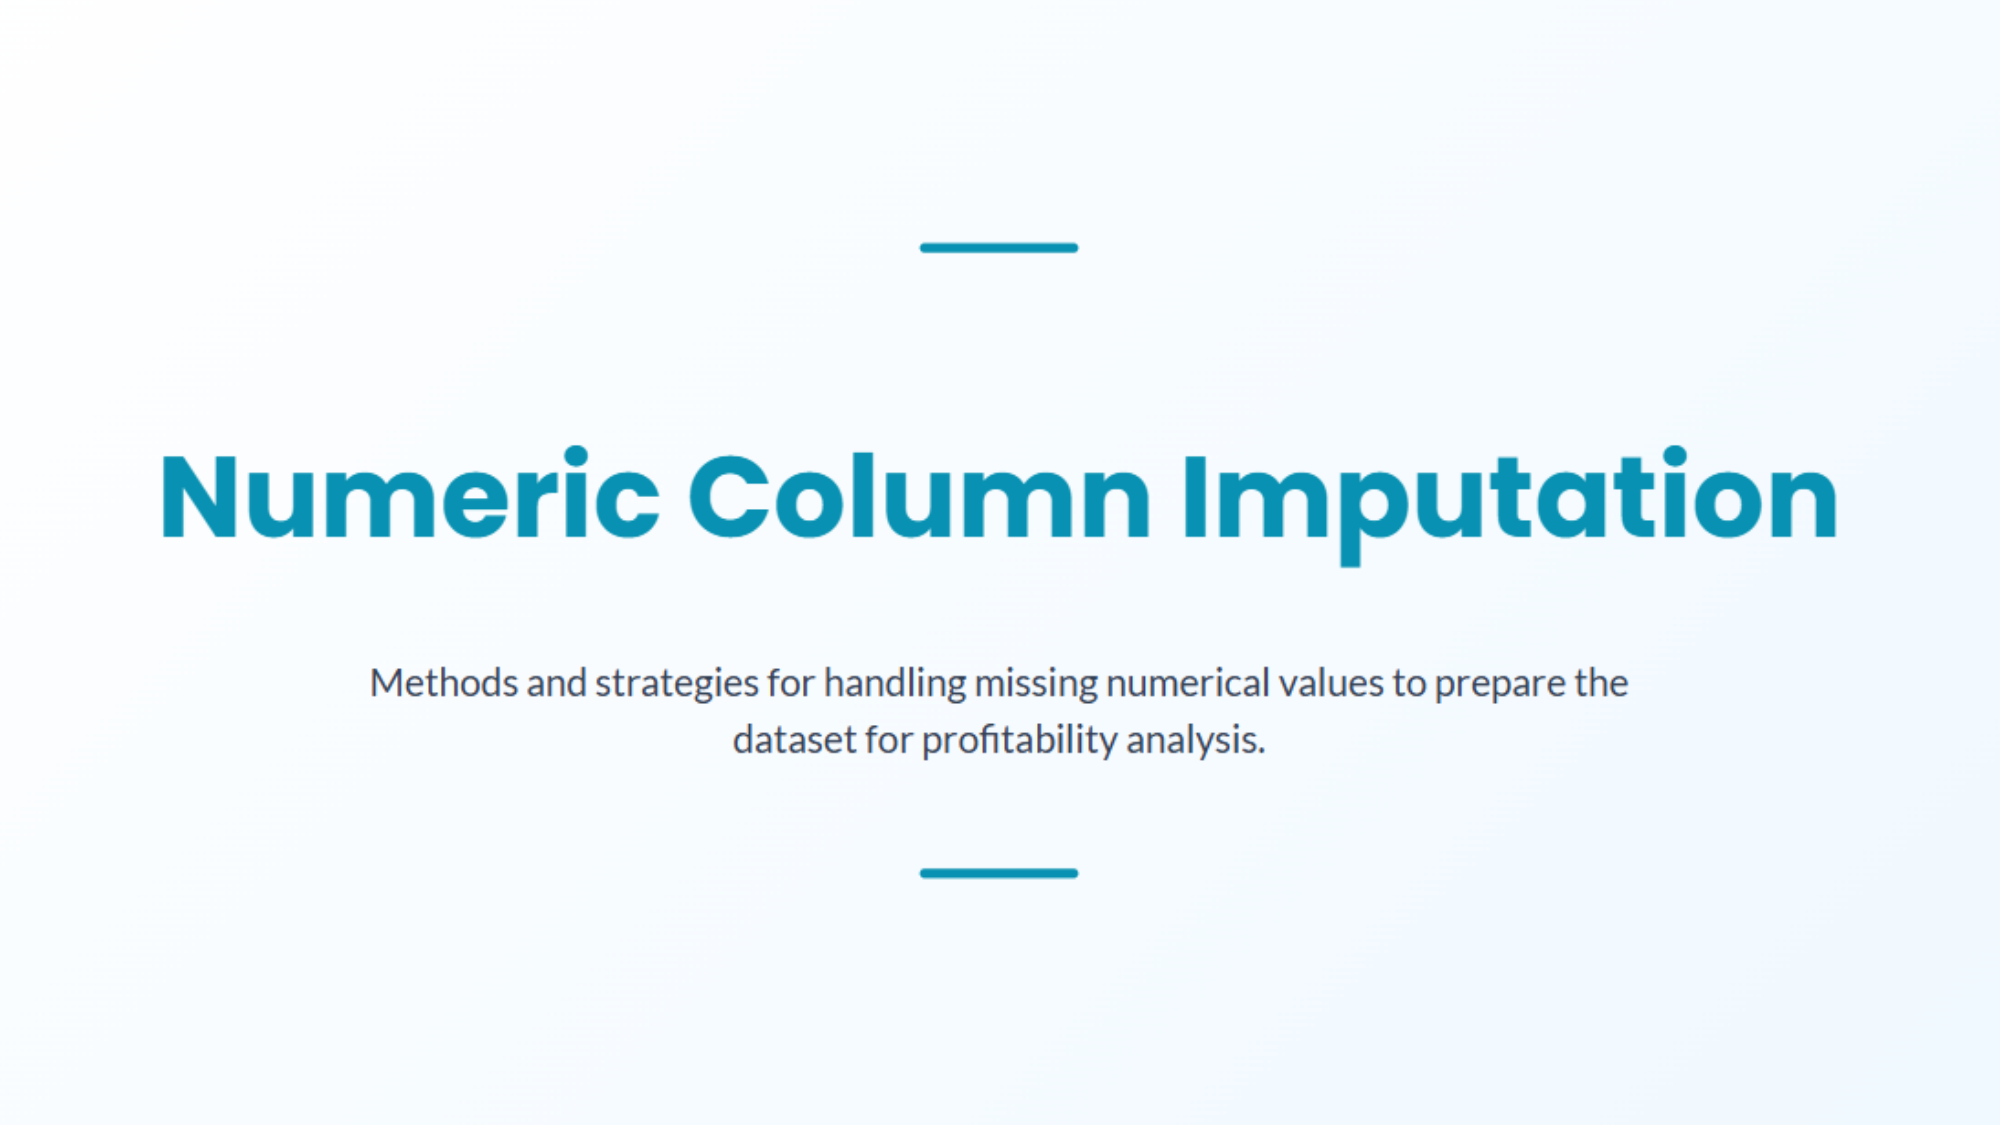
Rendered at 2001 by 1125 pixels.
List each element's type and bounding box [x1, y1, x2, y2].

list [0, 0, 2000, 1125]
